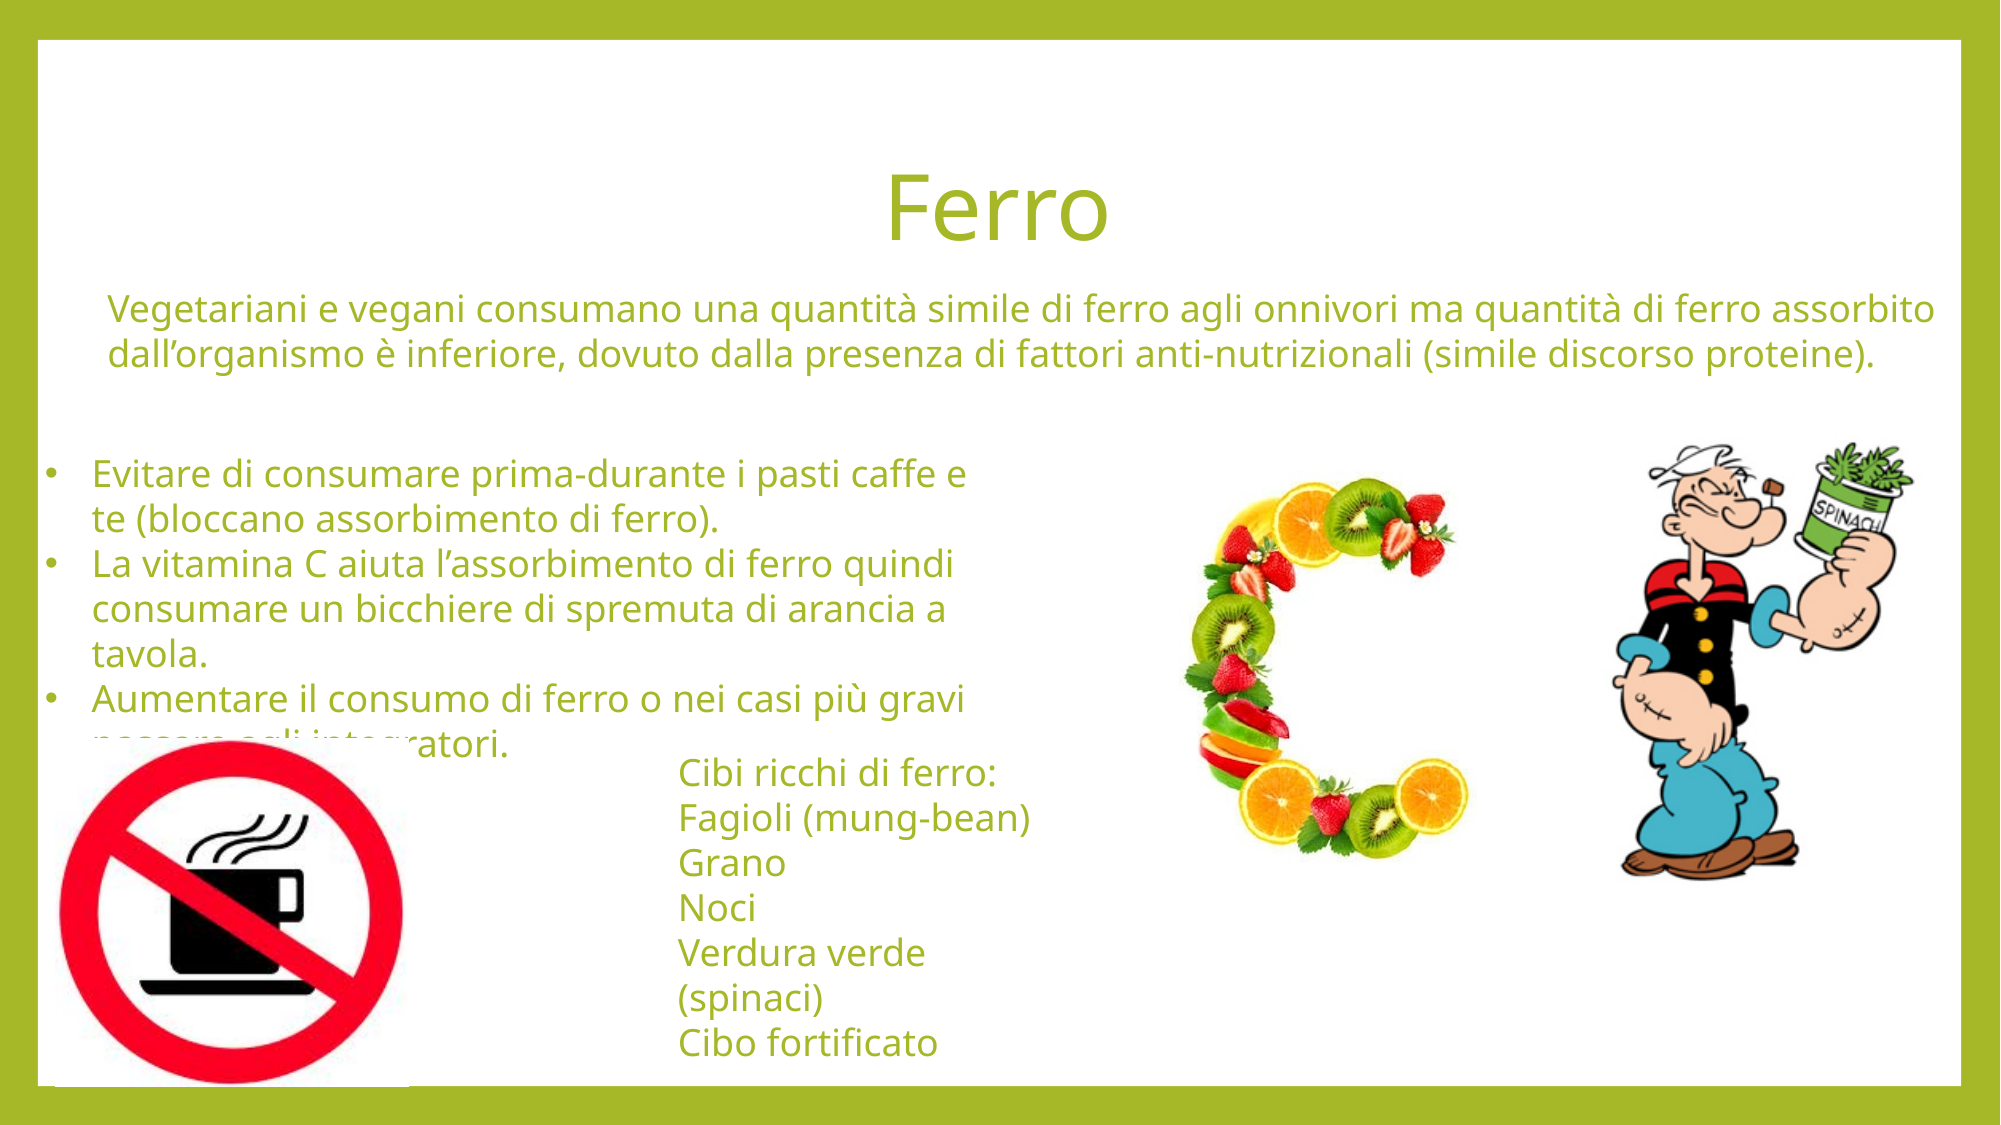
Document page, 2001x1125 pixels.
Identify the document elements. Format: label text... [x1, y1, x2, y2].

picture [1578, 411, 1945, 914]
text_box Cibi ricchi di ferro: Fagioli (mung-bean) Grano Noci Verdura verde (spinaci) Cibo fortificato [663, 741, 1049, 1072]
title Ferro [187, 99, 1808, 277]
text_box Evitare di consumare prima-durante i pasti caffe e te (bloccano assorbimento di ferro). La vitamina C aiuta l’assorbimento di ferro quindi consumare un bicchiere di spremuta di arancia a tavola. Aumentare il consumo di ferro o nei casi più gravi passare agli integratori. [30, 442, 1000, 818]
picture [55, 738, 409, 1088]
picture [1143, 471, 1530, 871]
text_box Vegetariani e vegani consumano una quantità simile di ferro agli onnivori ma quantità di ferro assorbito dall’organismo è inferiore, dovuto dalla presenza di fattori anti-nutrizionali (simile discorso proteine). [92, 277, 1965, 382]
